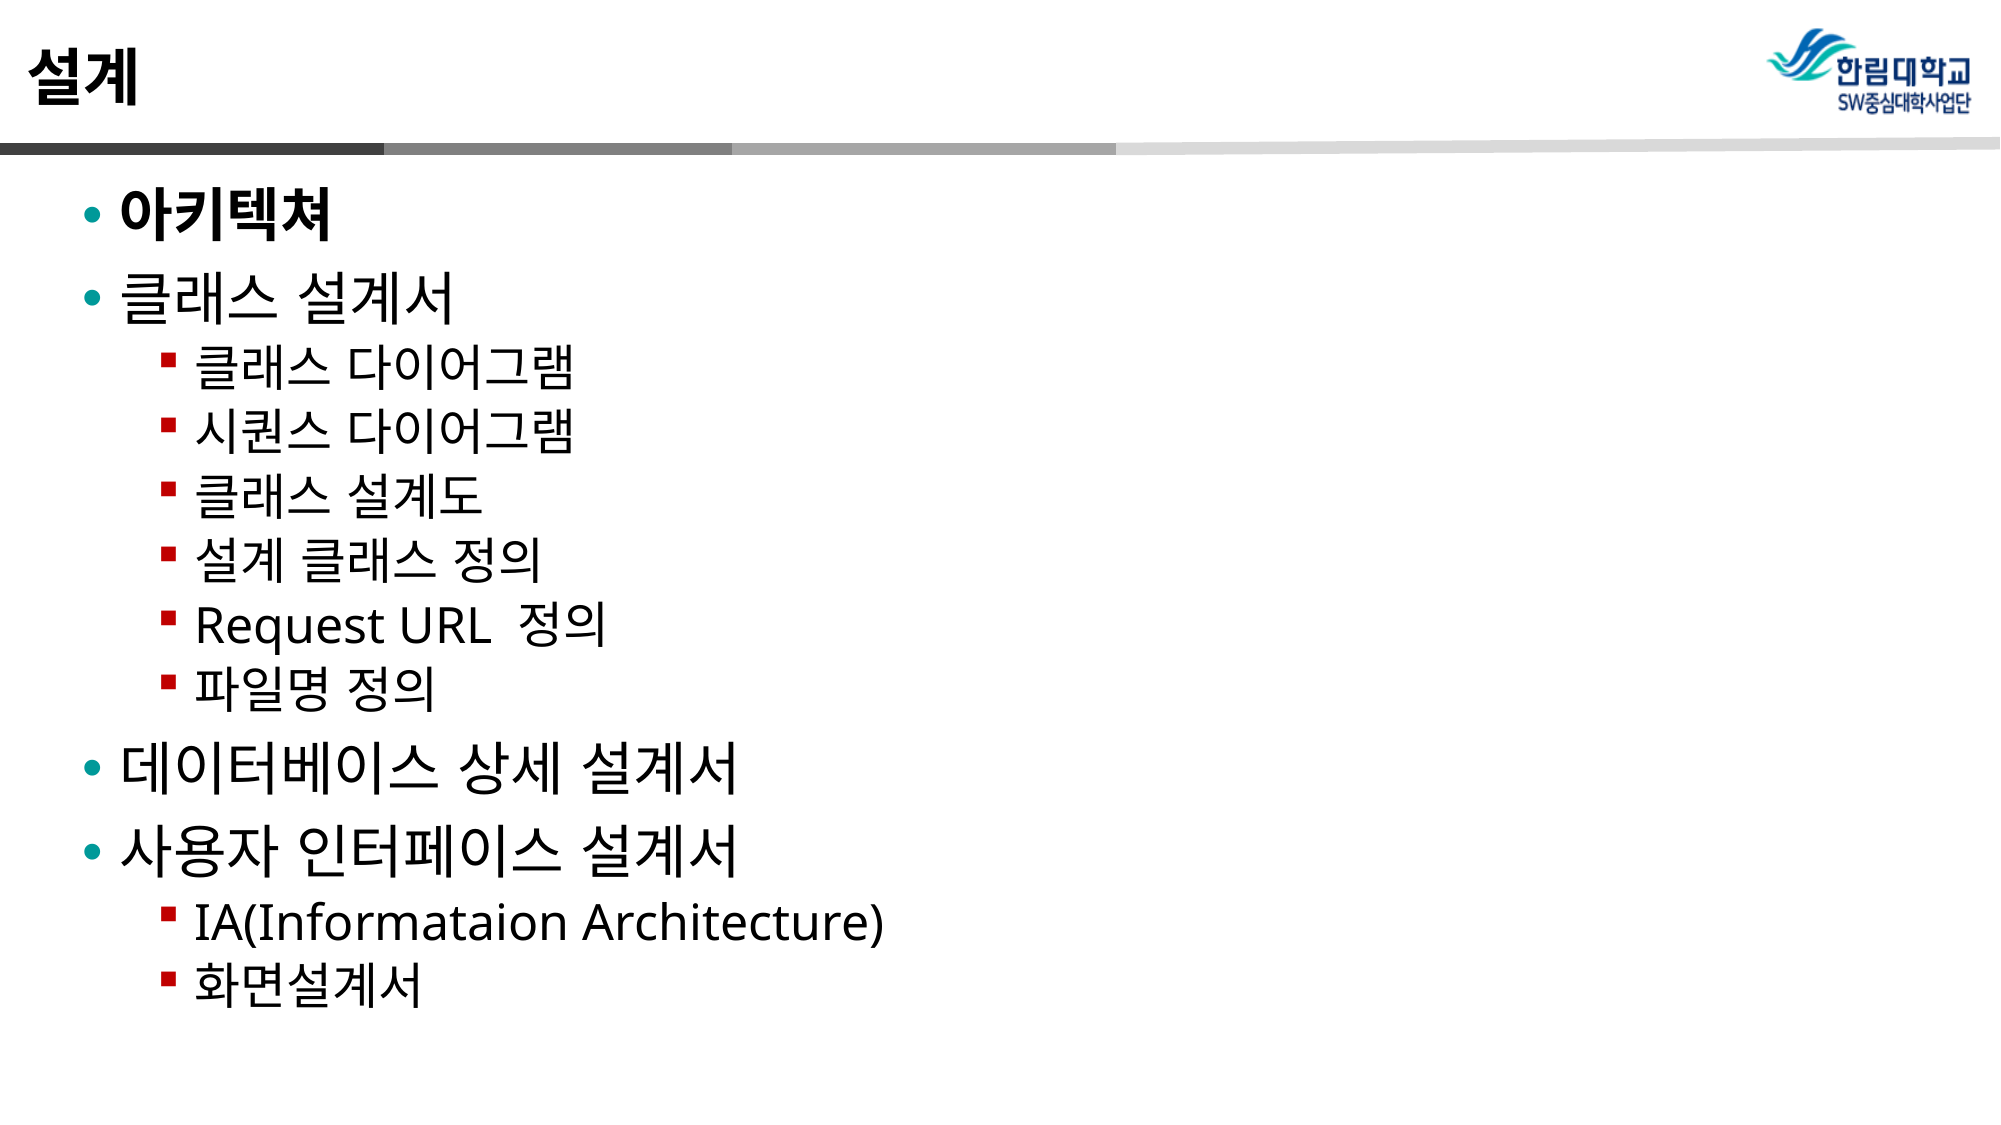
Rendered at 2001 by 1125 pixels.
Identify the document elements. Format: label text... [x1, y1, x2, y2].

list 아키텍쳐 클래스 설계서 클래스 다이어그램 시퀀스 다이어그램 클래스 설계도 설계 클래스 정의 Request URL 정의 파일명 정의 데이터베이스 상세 설계서 사용자 인터페이스 설계서 IA(Informataion Architecture) 화면설계서 [67, 178, 1934, 1098]
title 설계 [11, 39, 1693, 127]
picture [1764, 23, 1974, 119]
